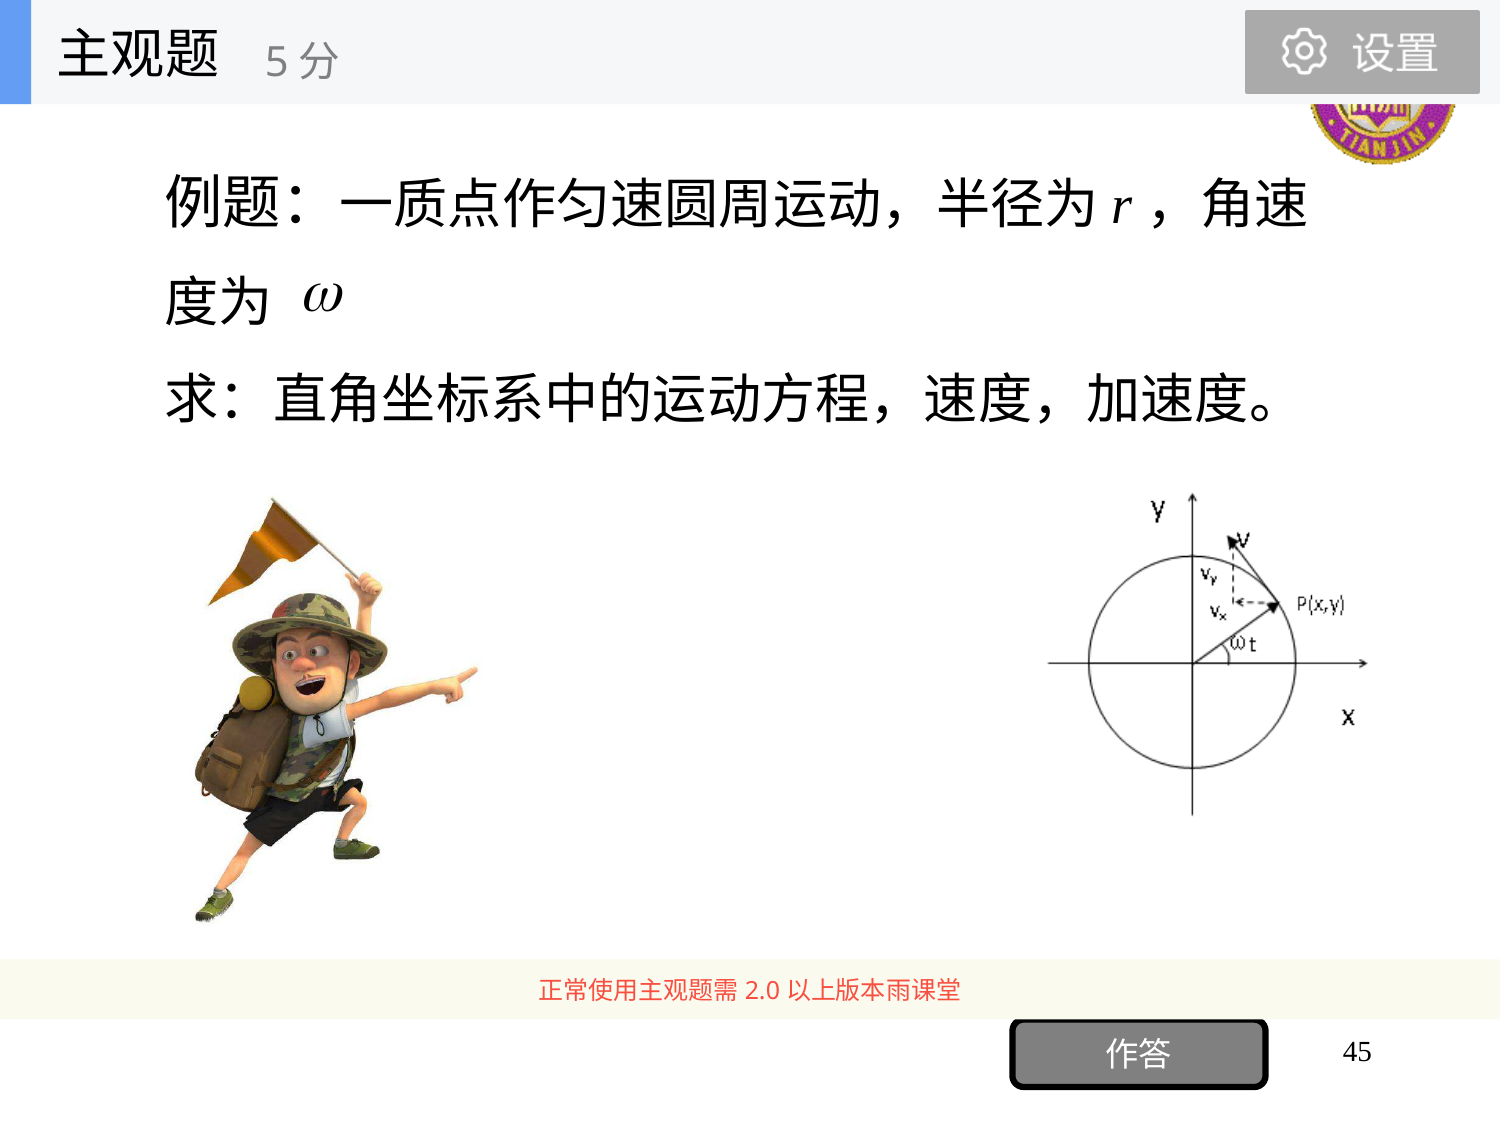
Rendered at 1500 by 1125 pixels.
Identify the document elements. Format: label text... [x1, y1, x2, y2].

picture [1046, 465, 1416, 818]
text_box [0, 0, 1500, 105]
picture [1350, 105, 1500, 178]
picture [154, 460, 494, 940]
picture [1245, 10, 1480, 94]
text_box 正常使用主观题需2.0以上版本雨课堂 [0, 959, 1500, 1020]
text_box 作答 [1012, 1020, 1266, 1088]
slide_number 45 [1074, 1024, 1388, 1101]
text_box 例题：一质点作匀速圆周运动，半径为r，角速度为 求：直角坐标系中的运动方程，速度，加速度。 [149, 113, 1350, 456]
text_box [294, 270, 355, 327]
